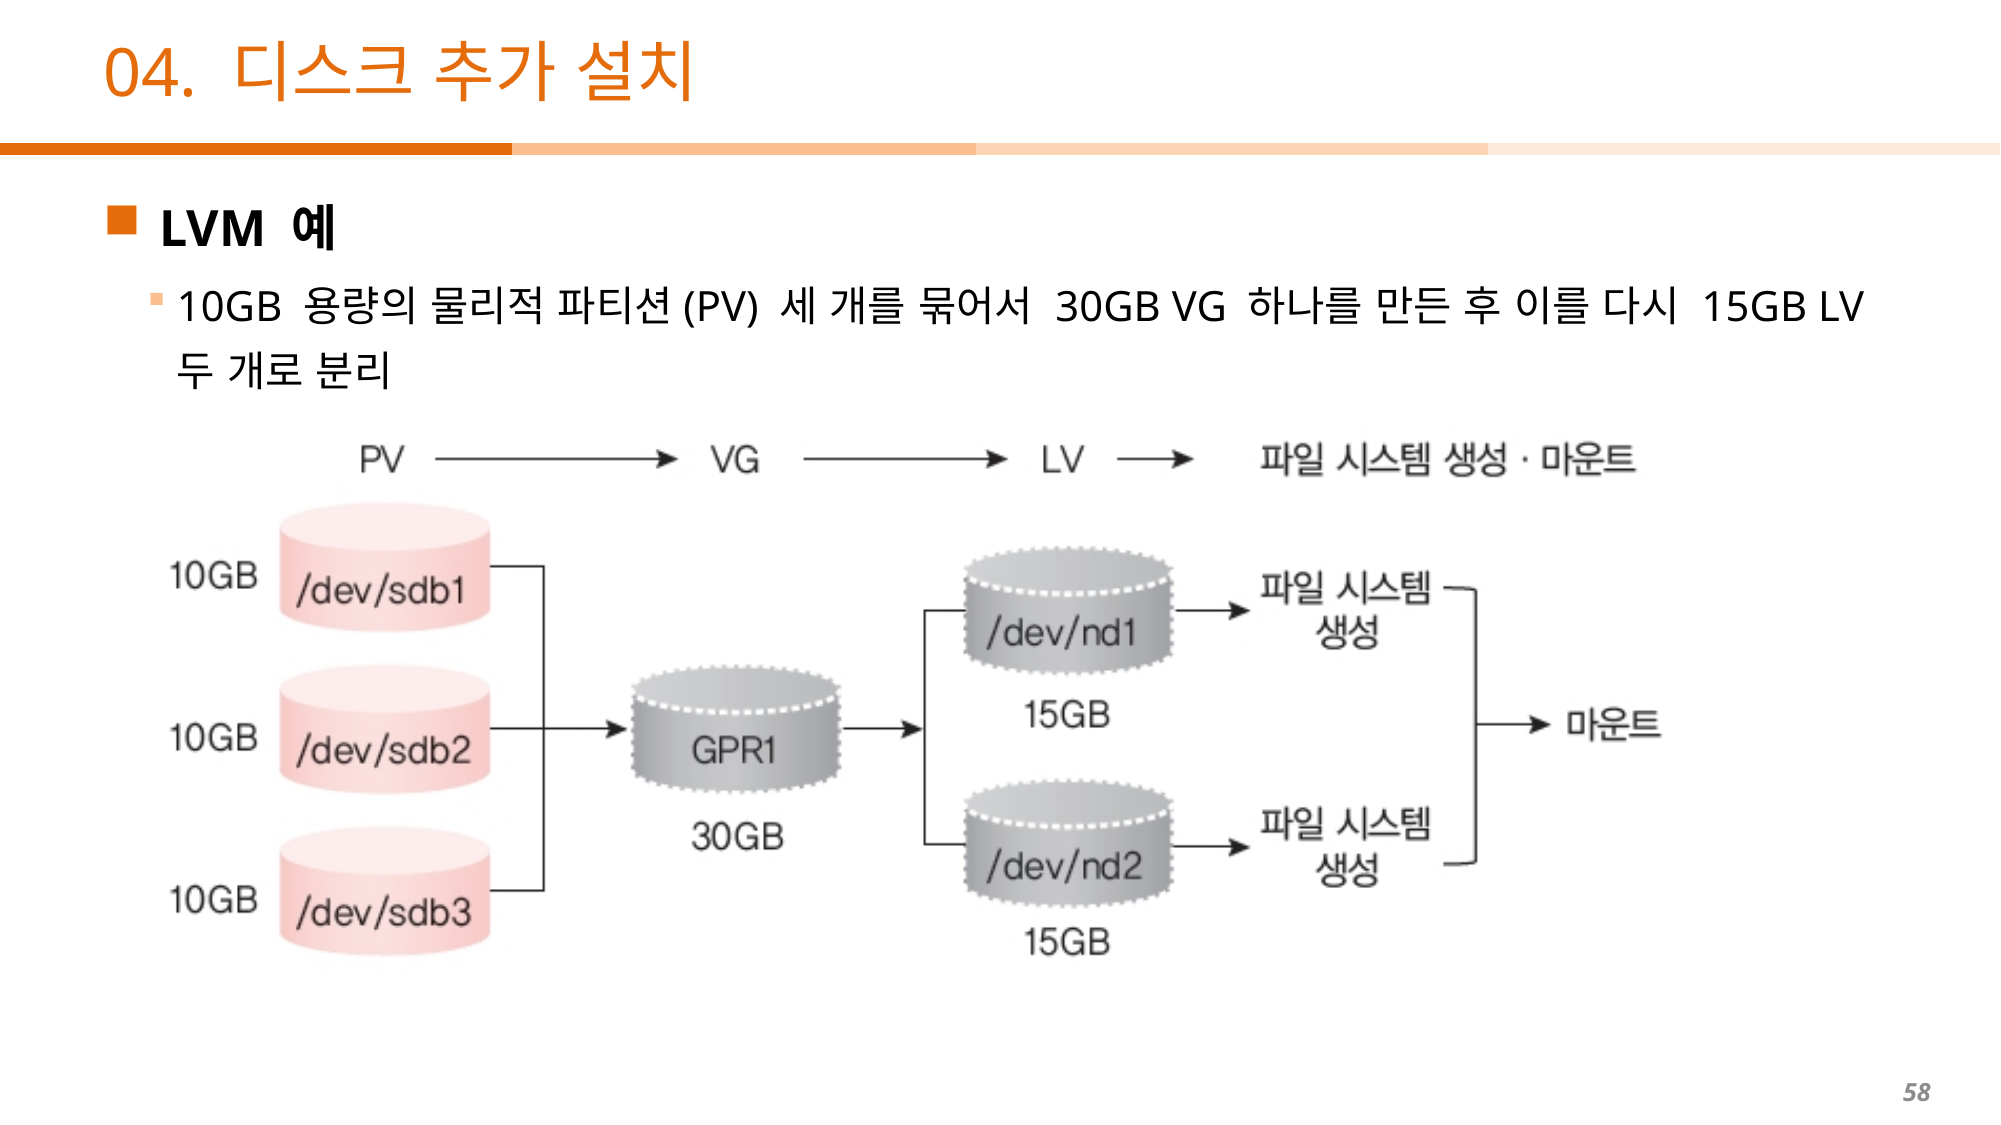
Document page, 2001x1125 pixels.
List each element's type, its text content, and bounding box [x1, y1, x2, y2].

picture [137, 410, 1686, 988]
list LVM 예 10GB 용량의 물리적 파티션(PV) 세 개를 묶어서 30GB VG 하나를 만든 후 이를 다시 15GB LV 두 개로 분리 [88, 176, 1920, 1083]
title 04. 디스크 추가 설치 [88, 18, 1920, 122]
